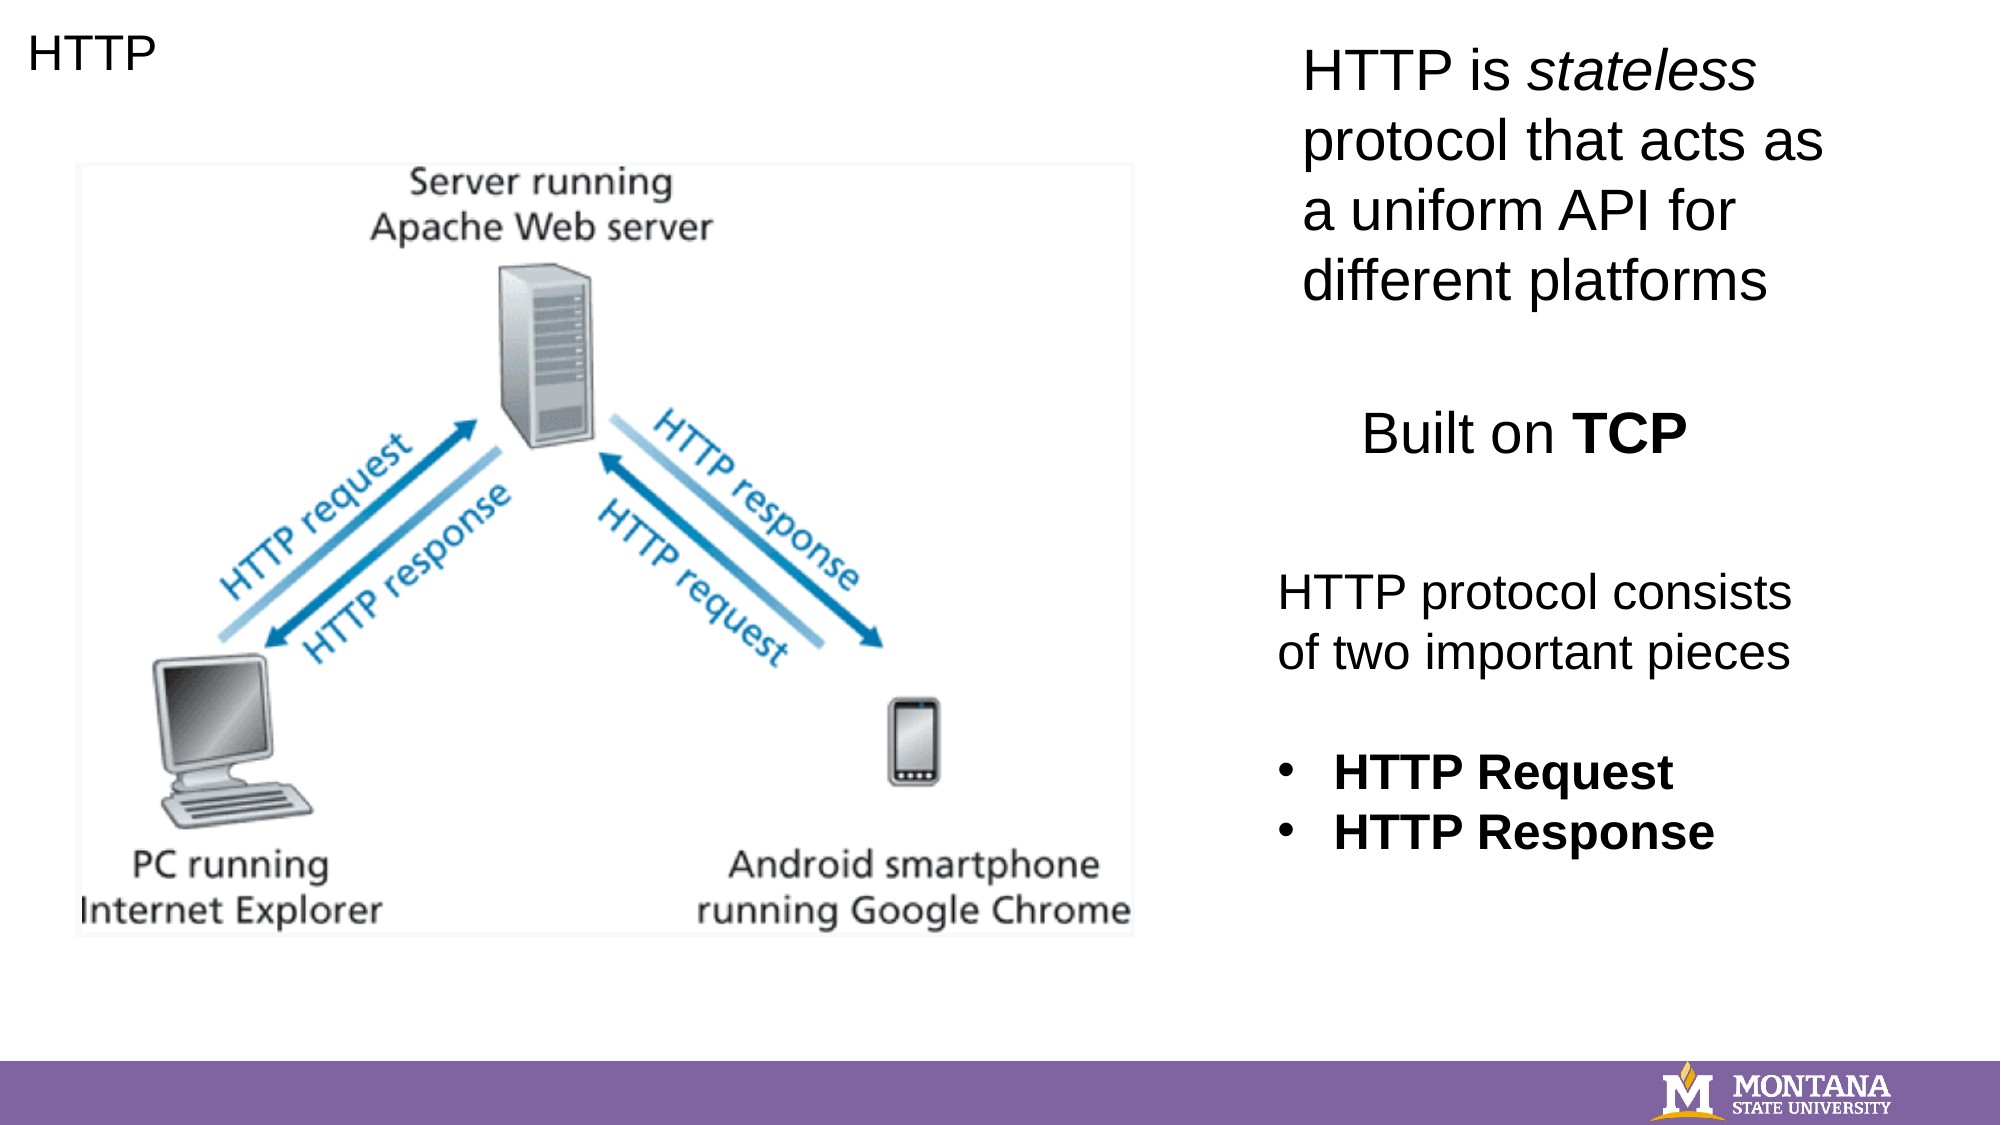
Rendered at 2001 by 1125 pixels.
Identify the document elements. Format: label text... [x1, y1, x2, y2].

text_box Built on TCP [1346, 387, 1704, 473]
picture [1649, 1060, 1892, 1122]
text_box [1892, 1060, 2000, 1125]
picture [74, 162, 1136, 937]
text_box HTTP is stateless protocol that acts as a uniform API for different platforms [1287, 24, 1850, 320]
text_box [0, 1060, 1647, 1125]
text_box HTTP protocol consists of two important pieces HTTP Request HTTP Response [1262, 552, 1825, 868]
text_box HTTP [12, 13, 863, 88]
